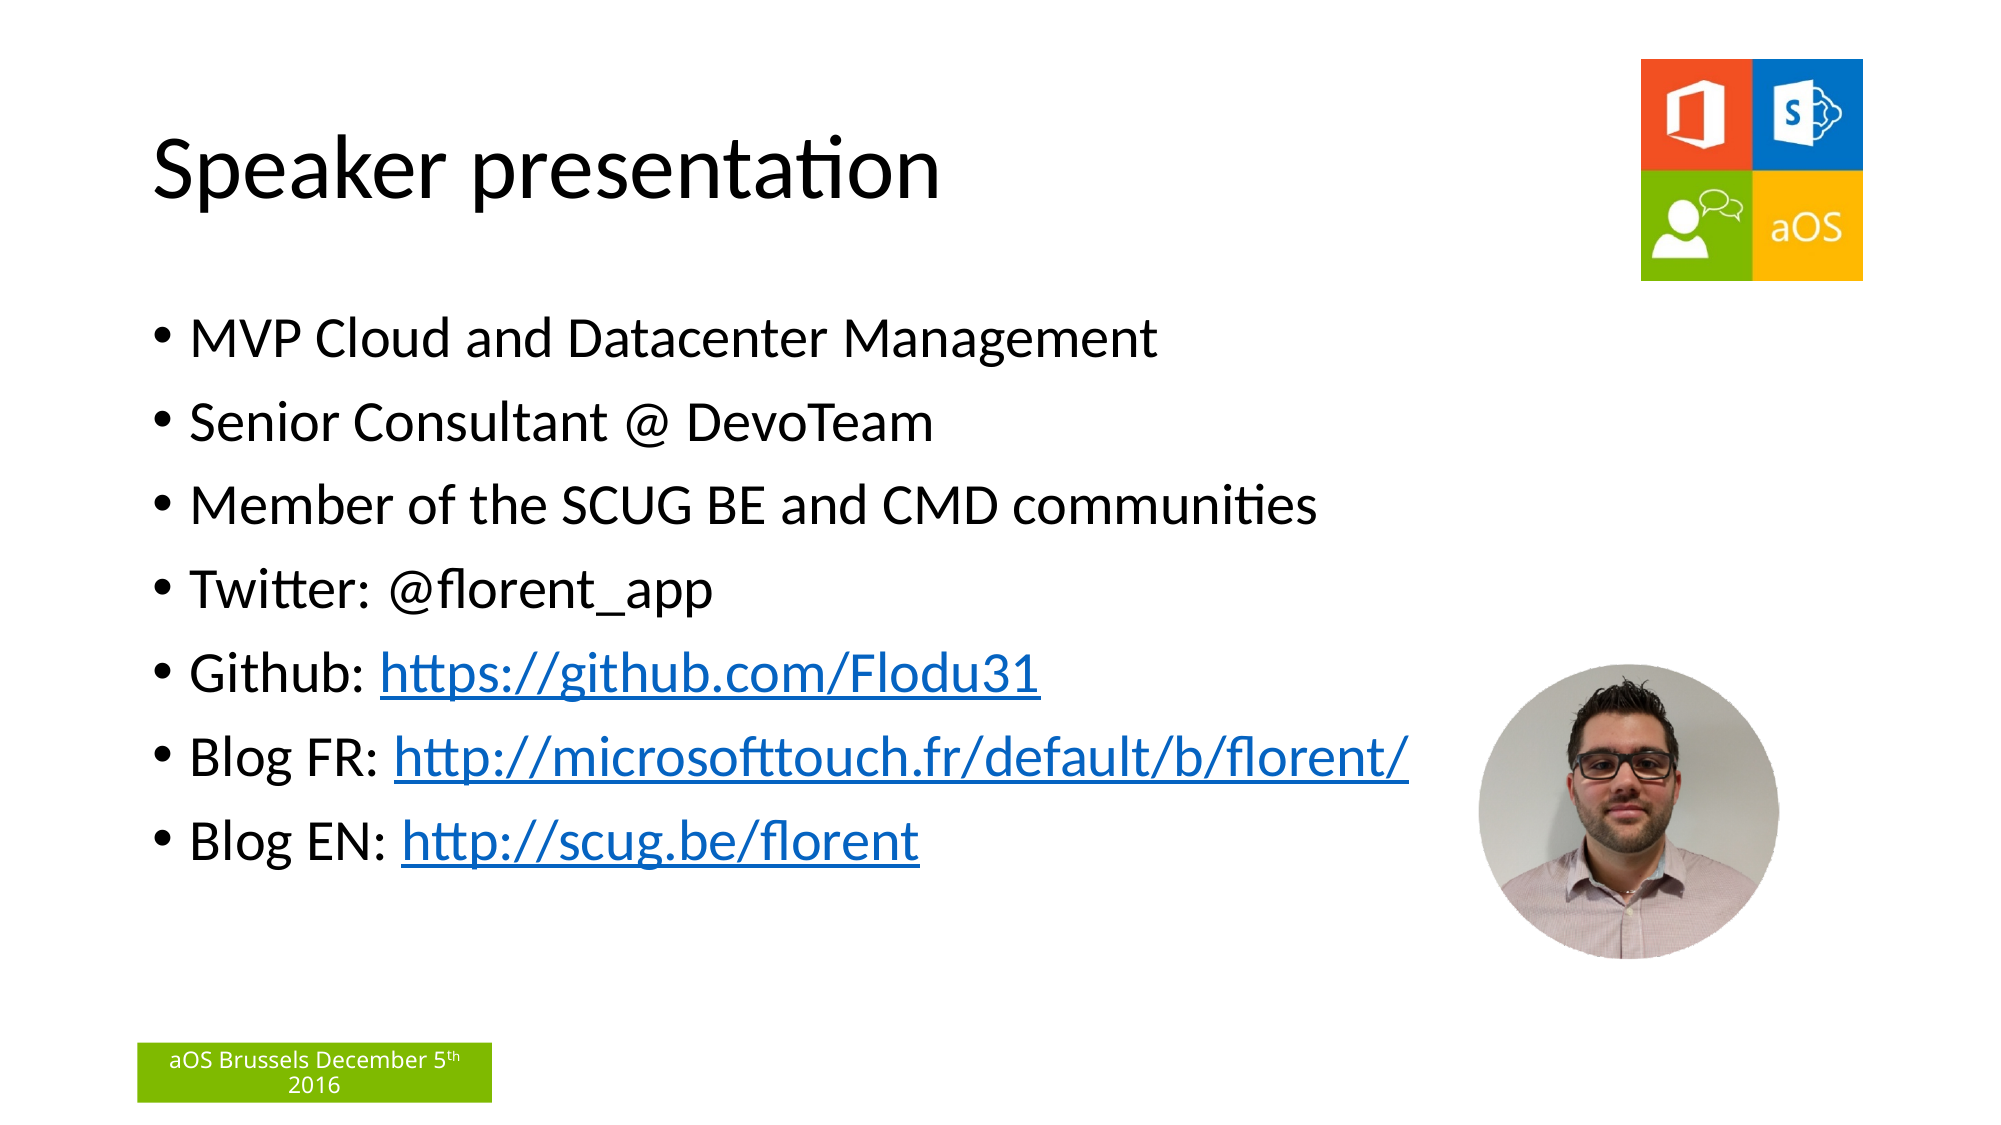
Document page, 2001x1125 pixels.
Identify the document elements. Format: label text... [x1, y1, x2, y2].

picture [1473, 656, 1784, 967]
picture [1641, 59, 1863, 281]
title Speaker presentation [137, 59, 1629, 278]
list MVP Cloud and Datacenter Management Senior Consultant @ DevoTeam Member of the SCUG BE and CMD communities Twitter: @florent_app Github: https://github.com/Flodu31 Blog FR: http://microsofttouch.fr/default/b/florent/ Blog EN: http://scug.be/florent [137, 299, 1863, 1014]
